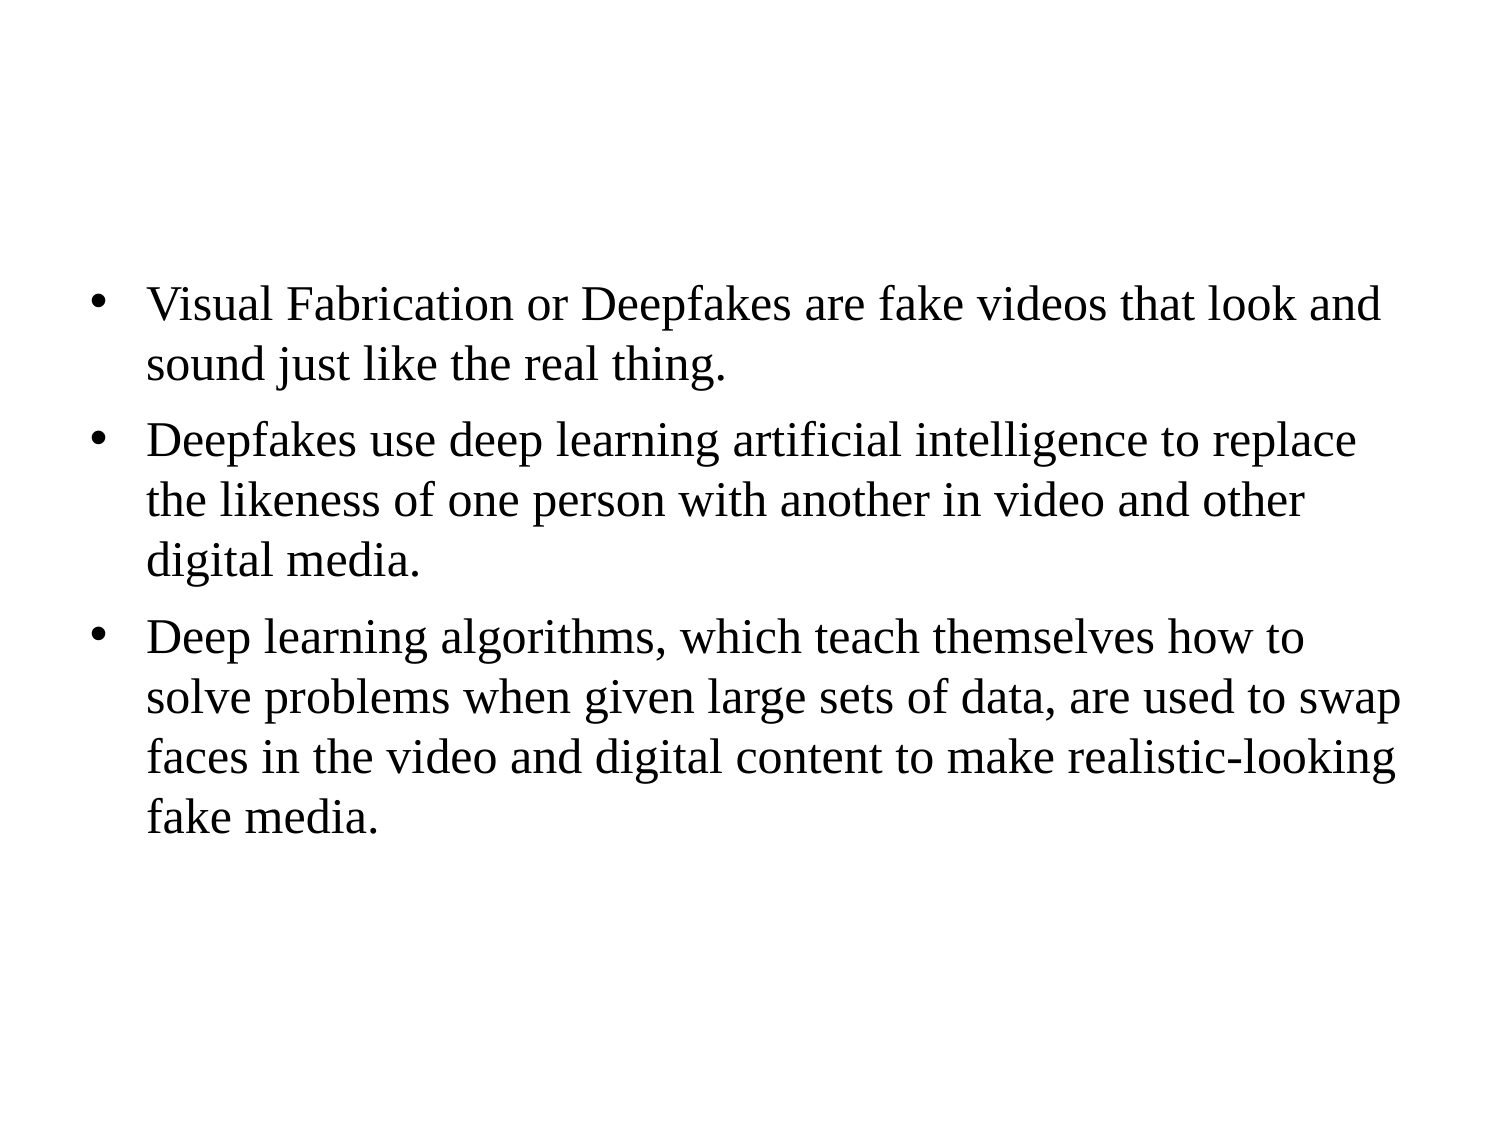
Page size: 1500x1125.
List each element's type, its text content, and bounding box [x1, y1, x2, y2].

list Visual Fabrication or Deepfakes are fake videos that look and sound just like the real thing. Deepfakes use deep learning artificial intelligence to replace the likeness of one person with another in video and other digital media. Deep learning algorithms, which teach themselves how to solve problems when given large sets of data, are used to swap faces in the video and digital content to make realistic-looking fake media. [75, 262, 1425, 1005]
